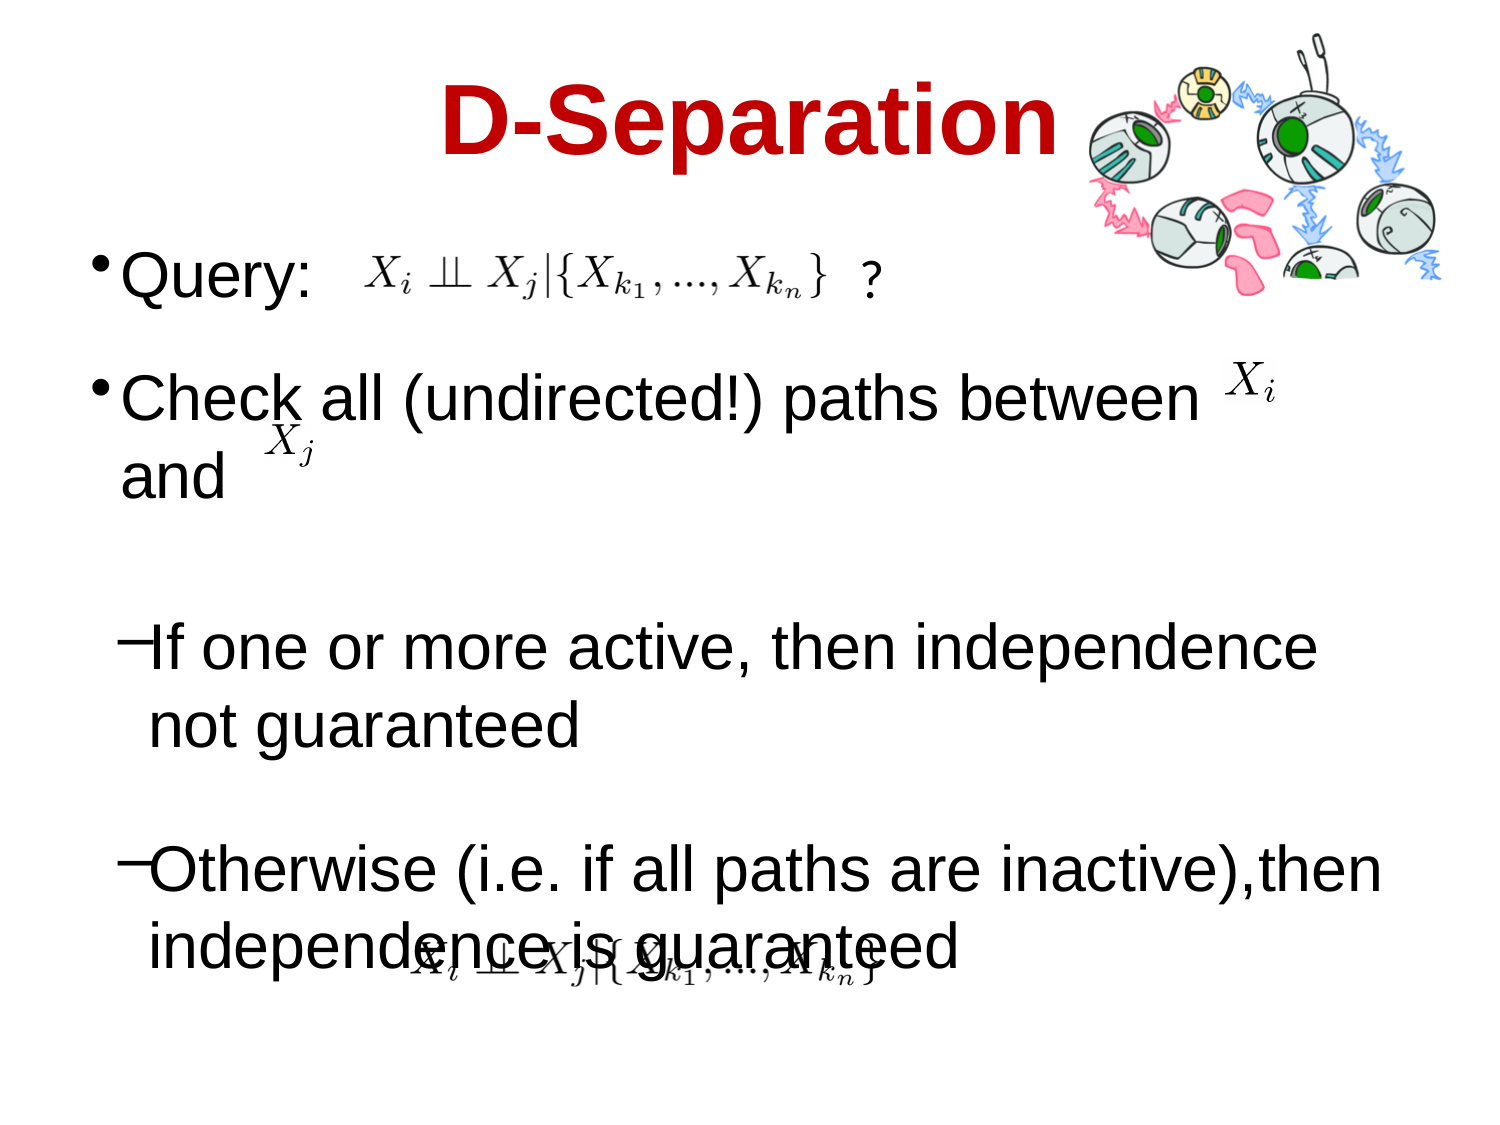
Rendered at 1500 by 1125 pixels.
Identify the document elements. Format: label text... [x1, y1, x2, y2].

text_box ? [844, 237, 900, 315]
picture [1219, 357, 1277, 405]
list Query: Check all (undirected!) paths between and If one or more active, then independence not guaranteed Otherwise (i.e. if all paths are inactive),then independence is guaranteed [74, 224, 1426, 1006]
picture [409, 938, 881, 987]
picture [1079, 28, 1448, 301]
picture [363, 252, 827, 301]
picture [260, 419, 318, 468]
title D-Separation [0, 17, 1500, 211]
